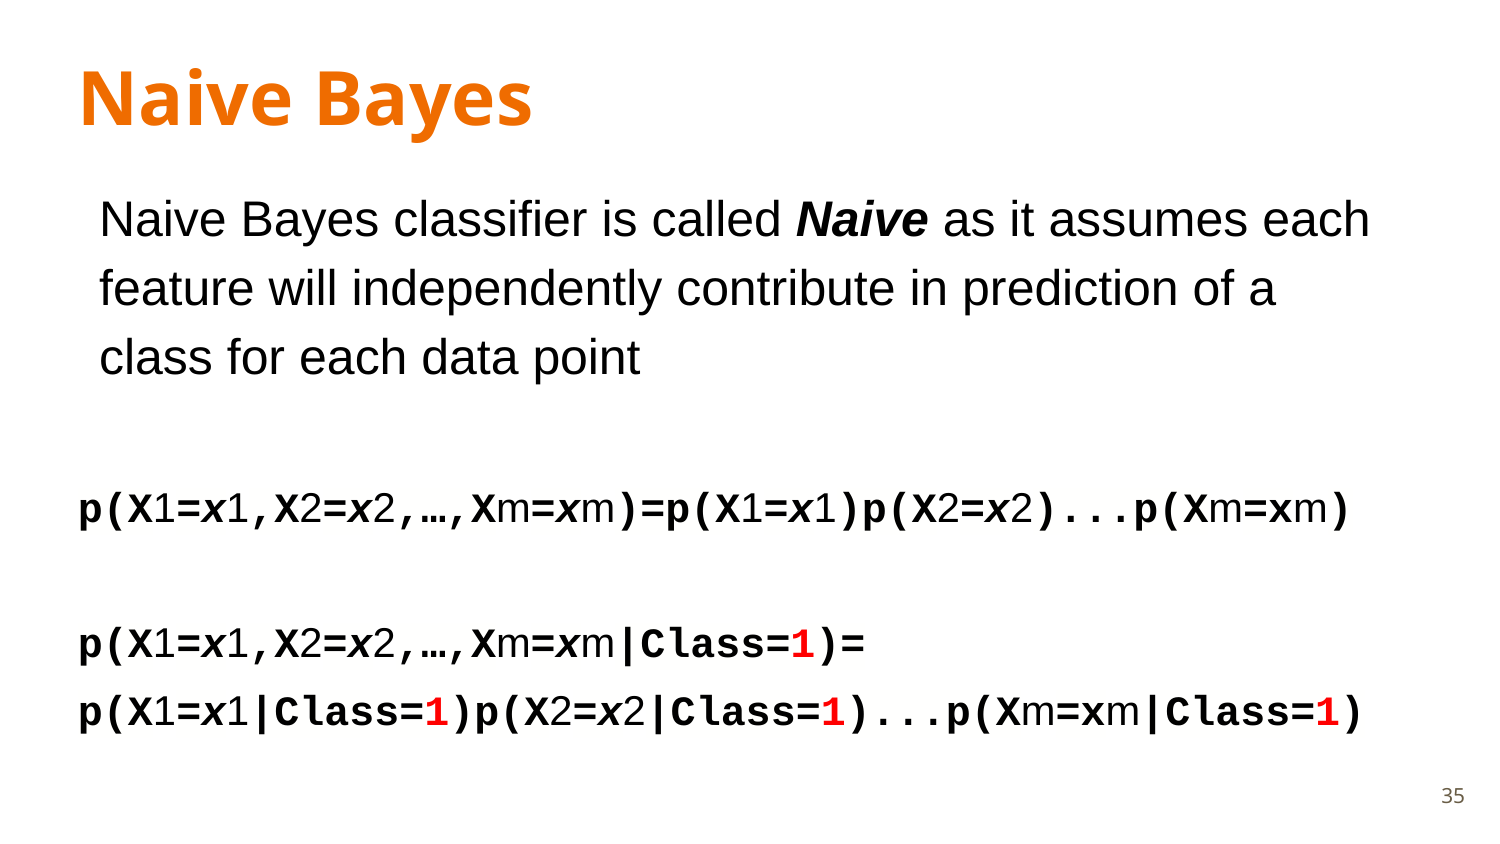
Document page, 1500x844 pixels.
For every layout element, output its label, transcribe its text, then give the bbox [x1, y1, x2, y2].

text_box Naive Bayes classifier is called Naive as it assumes each feature will independently contribute in prediction of a class for each data point [84, 162, 1416, 399]
slide_number ‹#› [1389, 764, 1480, 830]
text_box p(X1=x1,X2=x2,…,Xm=xm)=p(X1=x1)p(X2=x2)...p(Xm=xm) p(X1=x1,X2=x2,…,Xm=xm|Class=1)= p(X1=x1|Class=1)p(X2=x2|Class=1)...p(Xm=xm|Class=1) [62, 448, 1461, 777]
title Naive Bayes [63, 35, 1461, 152]
